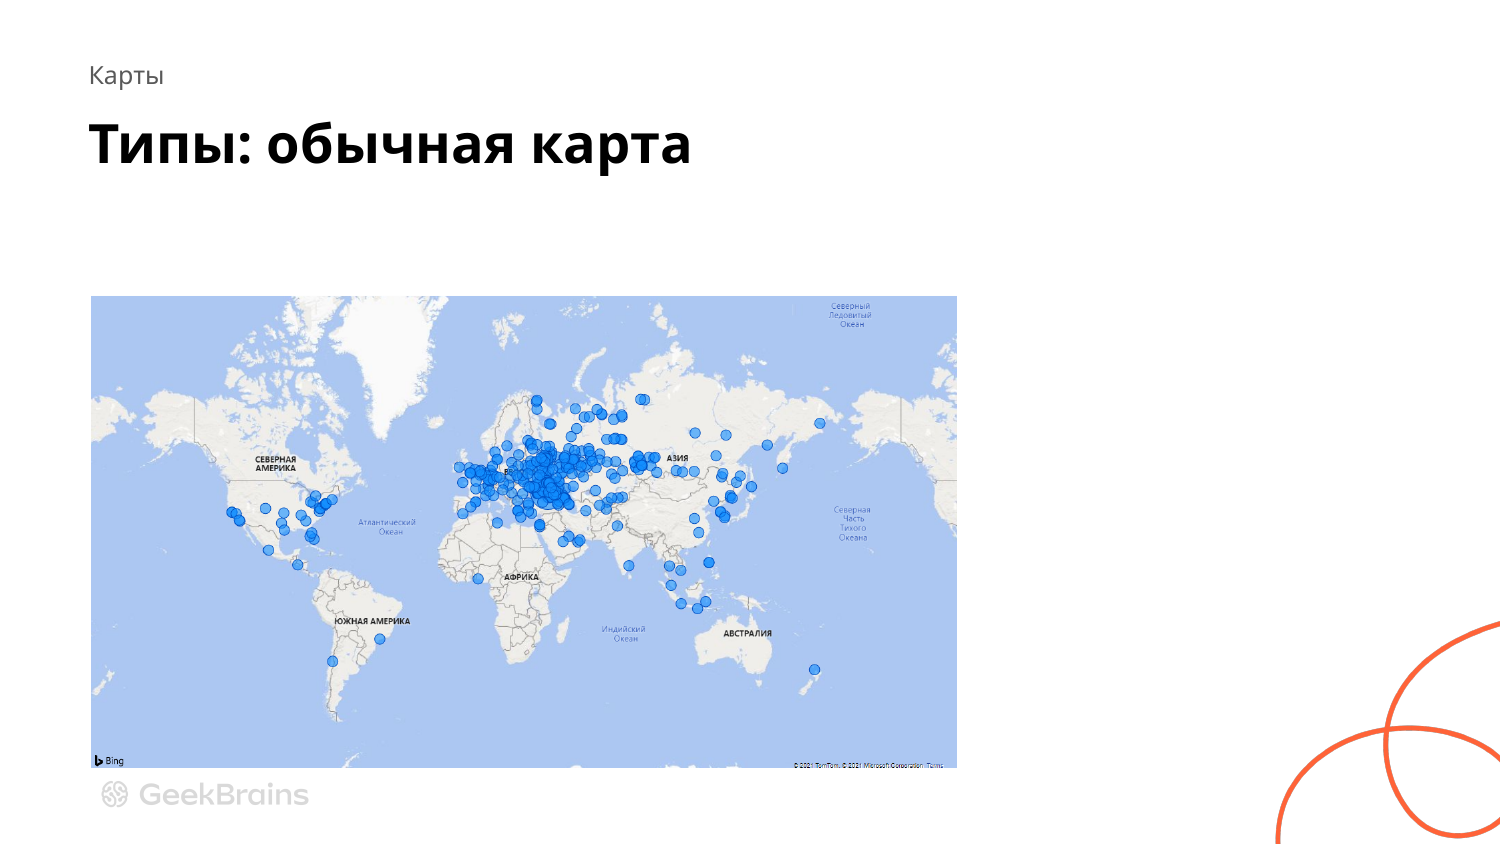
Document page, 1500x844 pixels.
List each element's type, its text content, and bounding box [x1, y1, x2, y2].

picture [1264, 619, 1500, 844]
title Типы: обычная карта [88, 118, 1412, 260]
picture [88, 294, 958, 822]
subtitle Карты [88, 33, 1500, 112]
